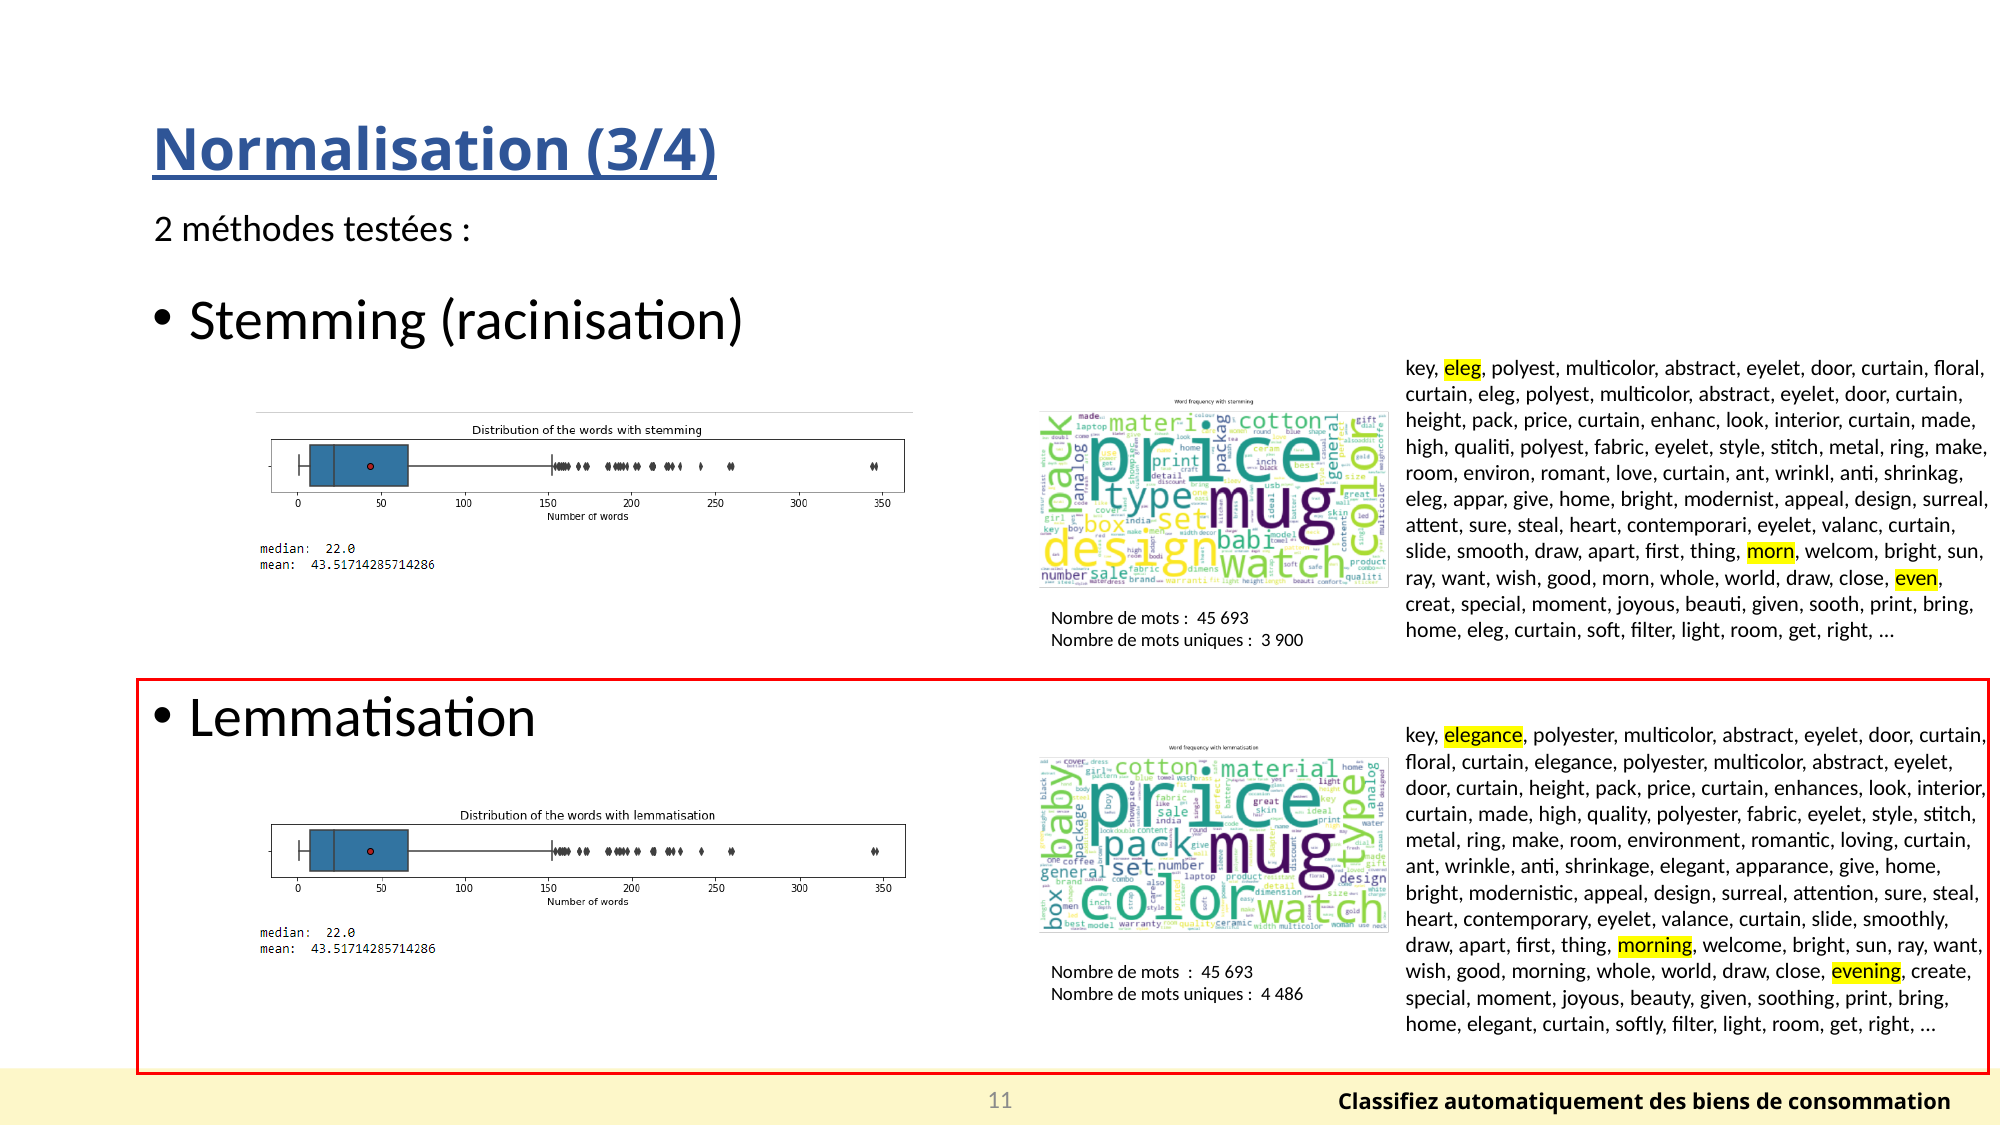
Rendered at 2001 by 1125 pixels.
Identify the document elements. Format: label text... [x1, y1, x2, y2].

text_box key, eleg, polyest, multicolor, abstract, eyelet, door, curtain, floral, curtain, eleg, polyest, multicolor, abstract, eyelet, door, curtain, height, pack, price, curtain, enhanc, look, interior, curtain, made, high, qualiti, polyest, fabric, eyelet, style, stitch, metal, ring, make, room, environ, romant, love, curtain, ant, wrinkl, anti, shrinkag, eleg, appar, give, home, bright, modernist, appeal, design, surreal, attent, sure, steal, heart, contemporari, eyelet, valanc, curtain, slide, smooth, draw, apart, first, thing, morn, welcom, bright, sun, ray, want, wish, good, morn, whole, world, draw, close, even, creat, special, moment, joyous, beauti, given, sooth, print, bring, home, eleg, curtain, soft, filter, light, room, get, right, ... [1390, 346, 2000, 650]
title Normalisation (3/4) [137, 91, 1843, 212]
picture [254, 412, 913, 574]
slide_number 11 [774, 1074, 1225, 1125]
text_box Nombre de mots : 45 693 Nombre de mots uniques : 3 900 [1036, 598, 1340, 658]
list Stemming (racinisation) [137, 281, 1863, 360]
picture [1036, 742, 1391, 935]
picture [1036, 396, 1391, 590]
text_box [136, 678, 1990, 1074]
text_box 2 méthodes testées : [139, 196, 487, 257]
picture [254, 799, 913, 964]
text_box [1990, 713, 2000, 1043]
